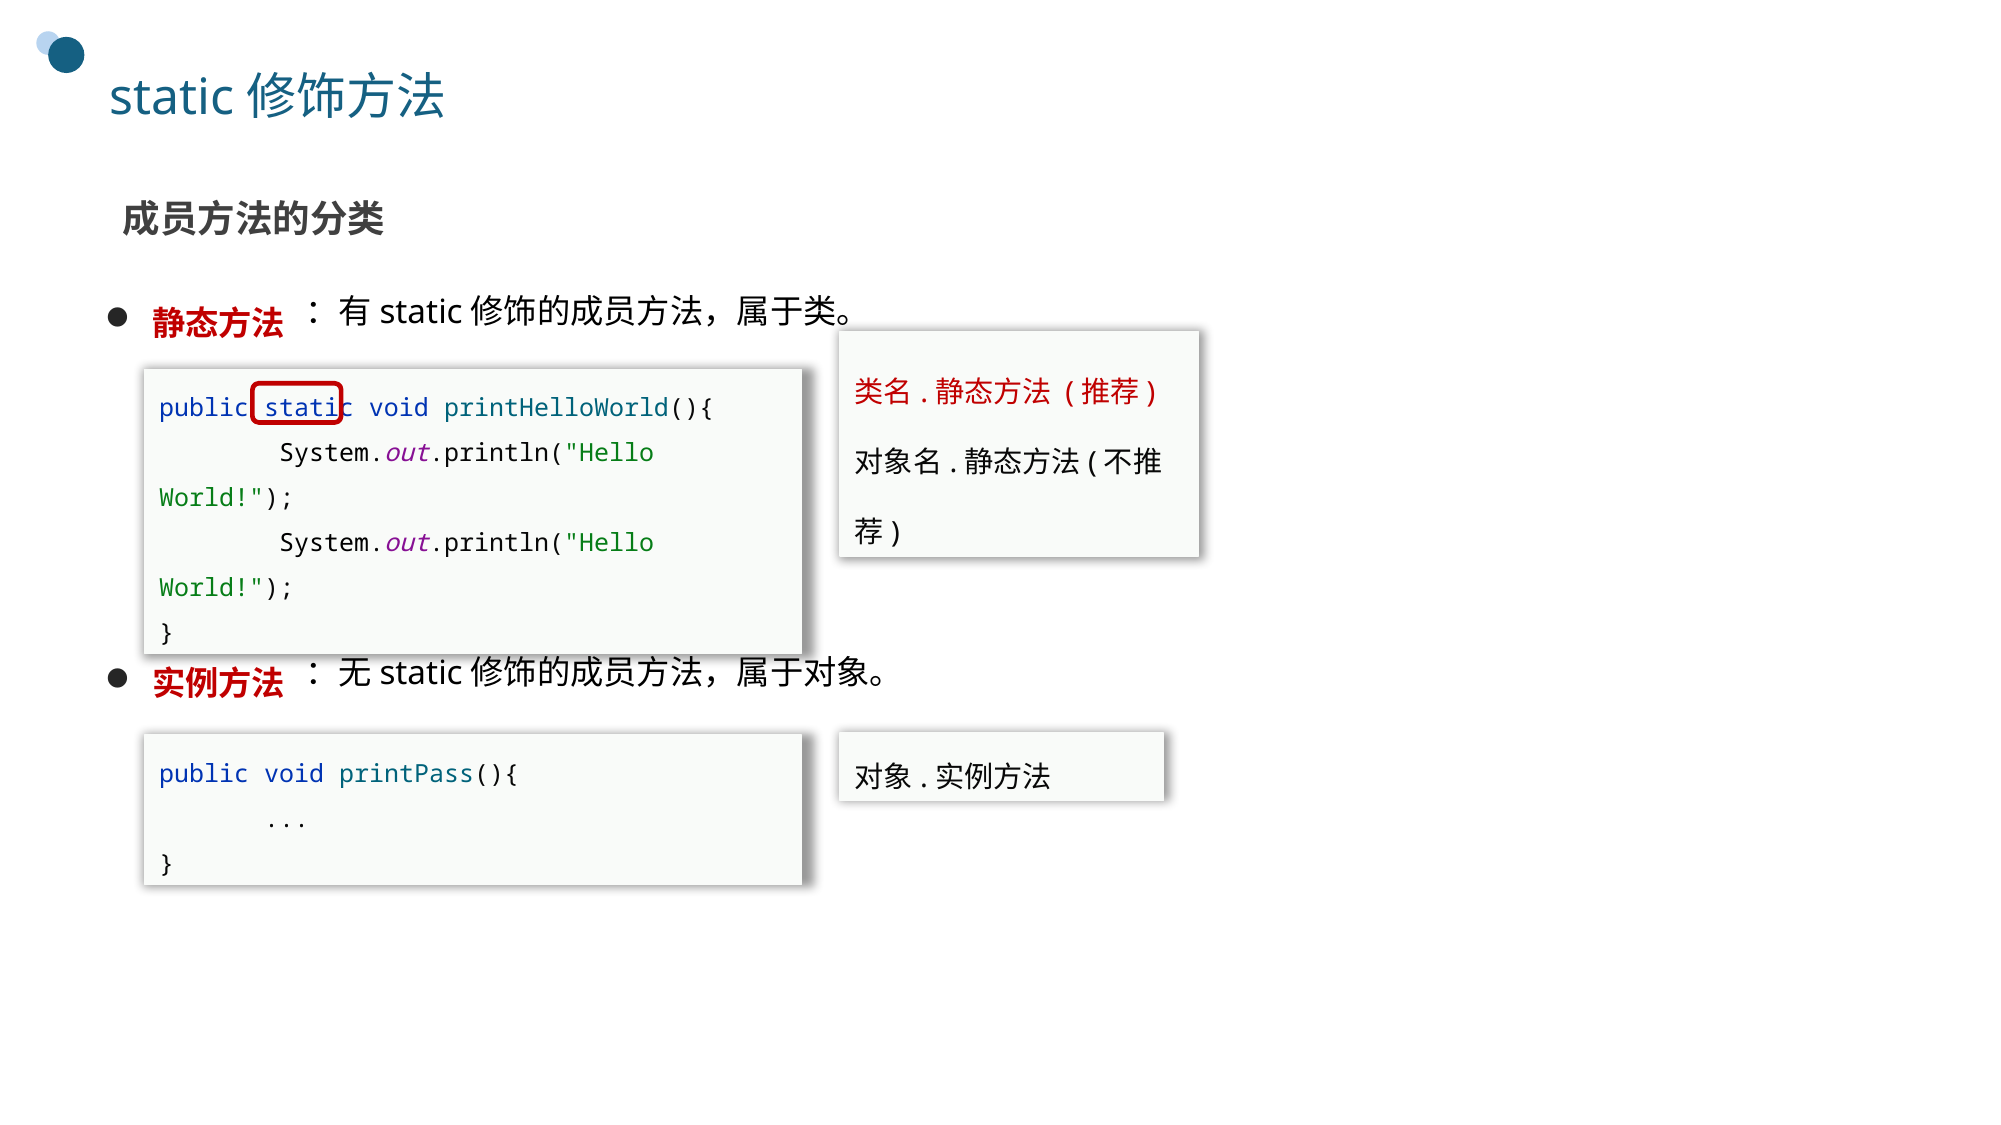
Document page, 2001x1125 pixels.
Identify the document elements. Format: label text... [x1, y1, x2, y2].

text_box 成员方法的分类 [90, 165, 447, 248]
text_box ：有static修饰的成员方法，属于类。 [290, 283, 880, 338]
text_box ：无static修饰的成员方法，属于对象。 [290, 643, 1296, 699]
title static修饰方法 [94, 55, 1858, 133]
text_box [252, 383, 342, 423]
text_box 类名.静态方法 (推荐) 对象名.静态方法(不推荐) [839, 331, 1199, 556]
text_box 实例方法 [90, 615, 313, 710]
text_box public void printPass(){ ... } [144, 735, 802, 885]
text_box 对象.实例方法 [839, 733, 1164, 801]
text_box 静态方法 [90, 254, 342, 349]
text_box public static void printHelloWorld(){ System.out.println("Hello World!"); System.out.println("Hello World!"); } [144, 369, 802, 643]
